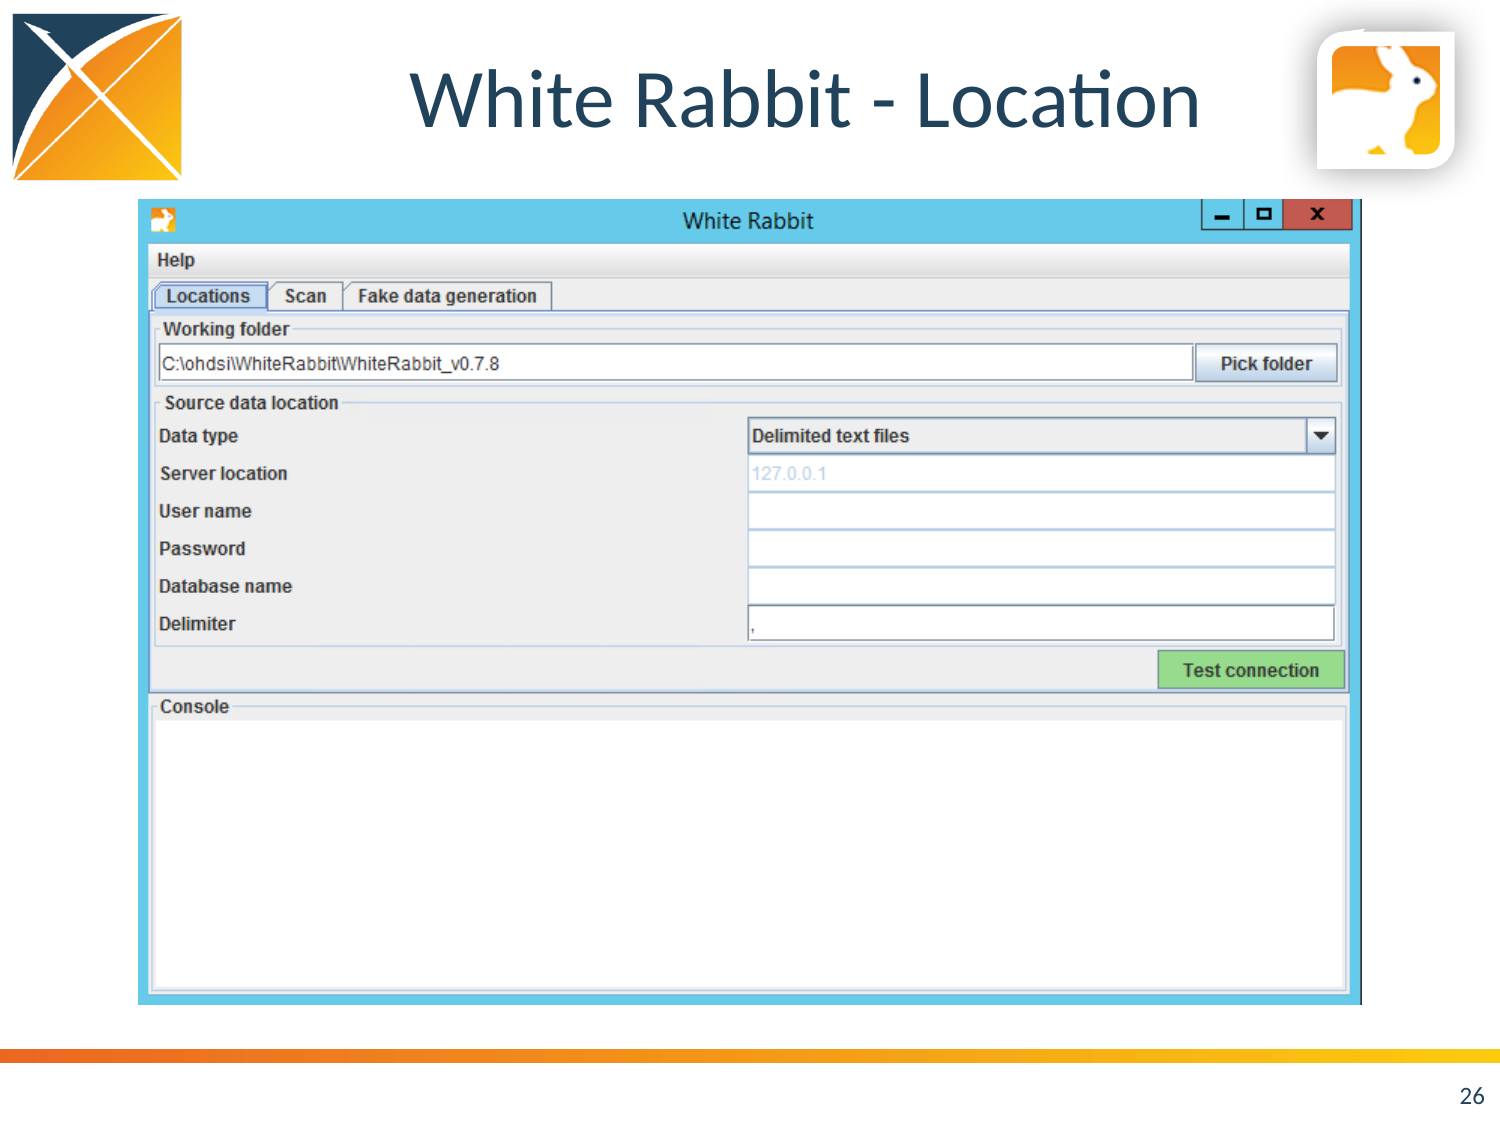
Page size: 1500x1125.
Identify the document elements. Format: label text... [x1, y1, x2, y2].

picture [1324, 38, 1448, 162]
picture [0, 0, 206, 200]
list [137, 199, 1363, 1006]
title White Rabbit - Location [187, 24, 1306, 163]
slide_number 26 [1149, 1065, 1500, 1125]
